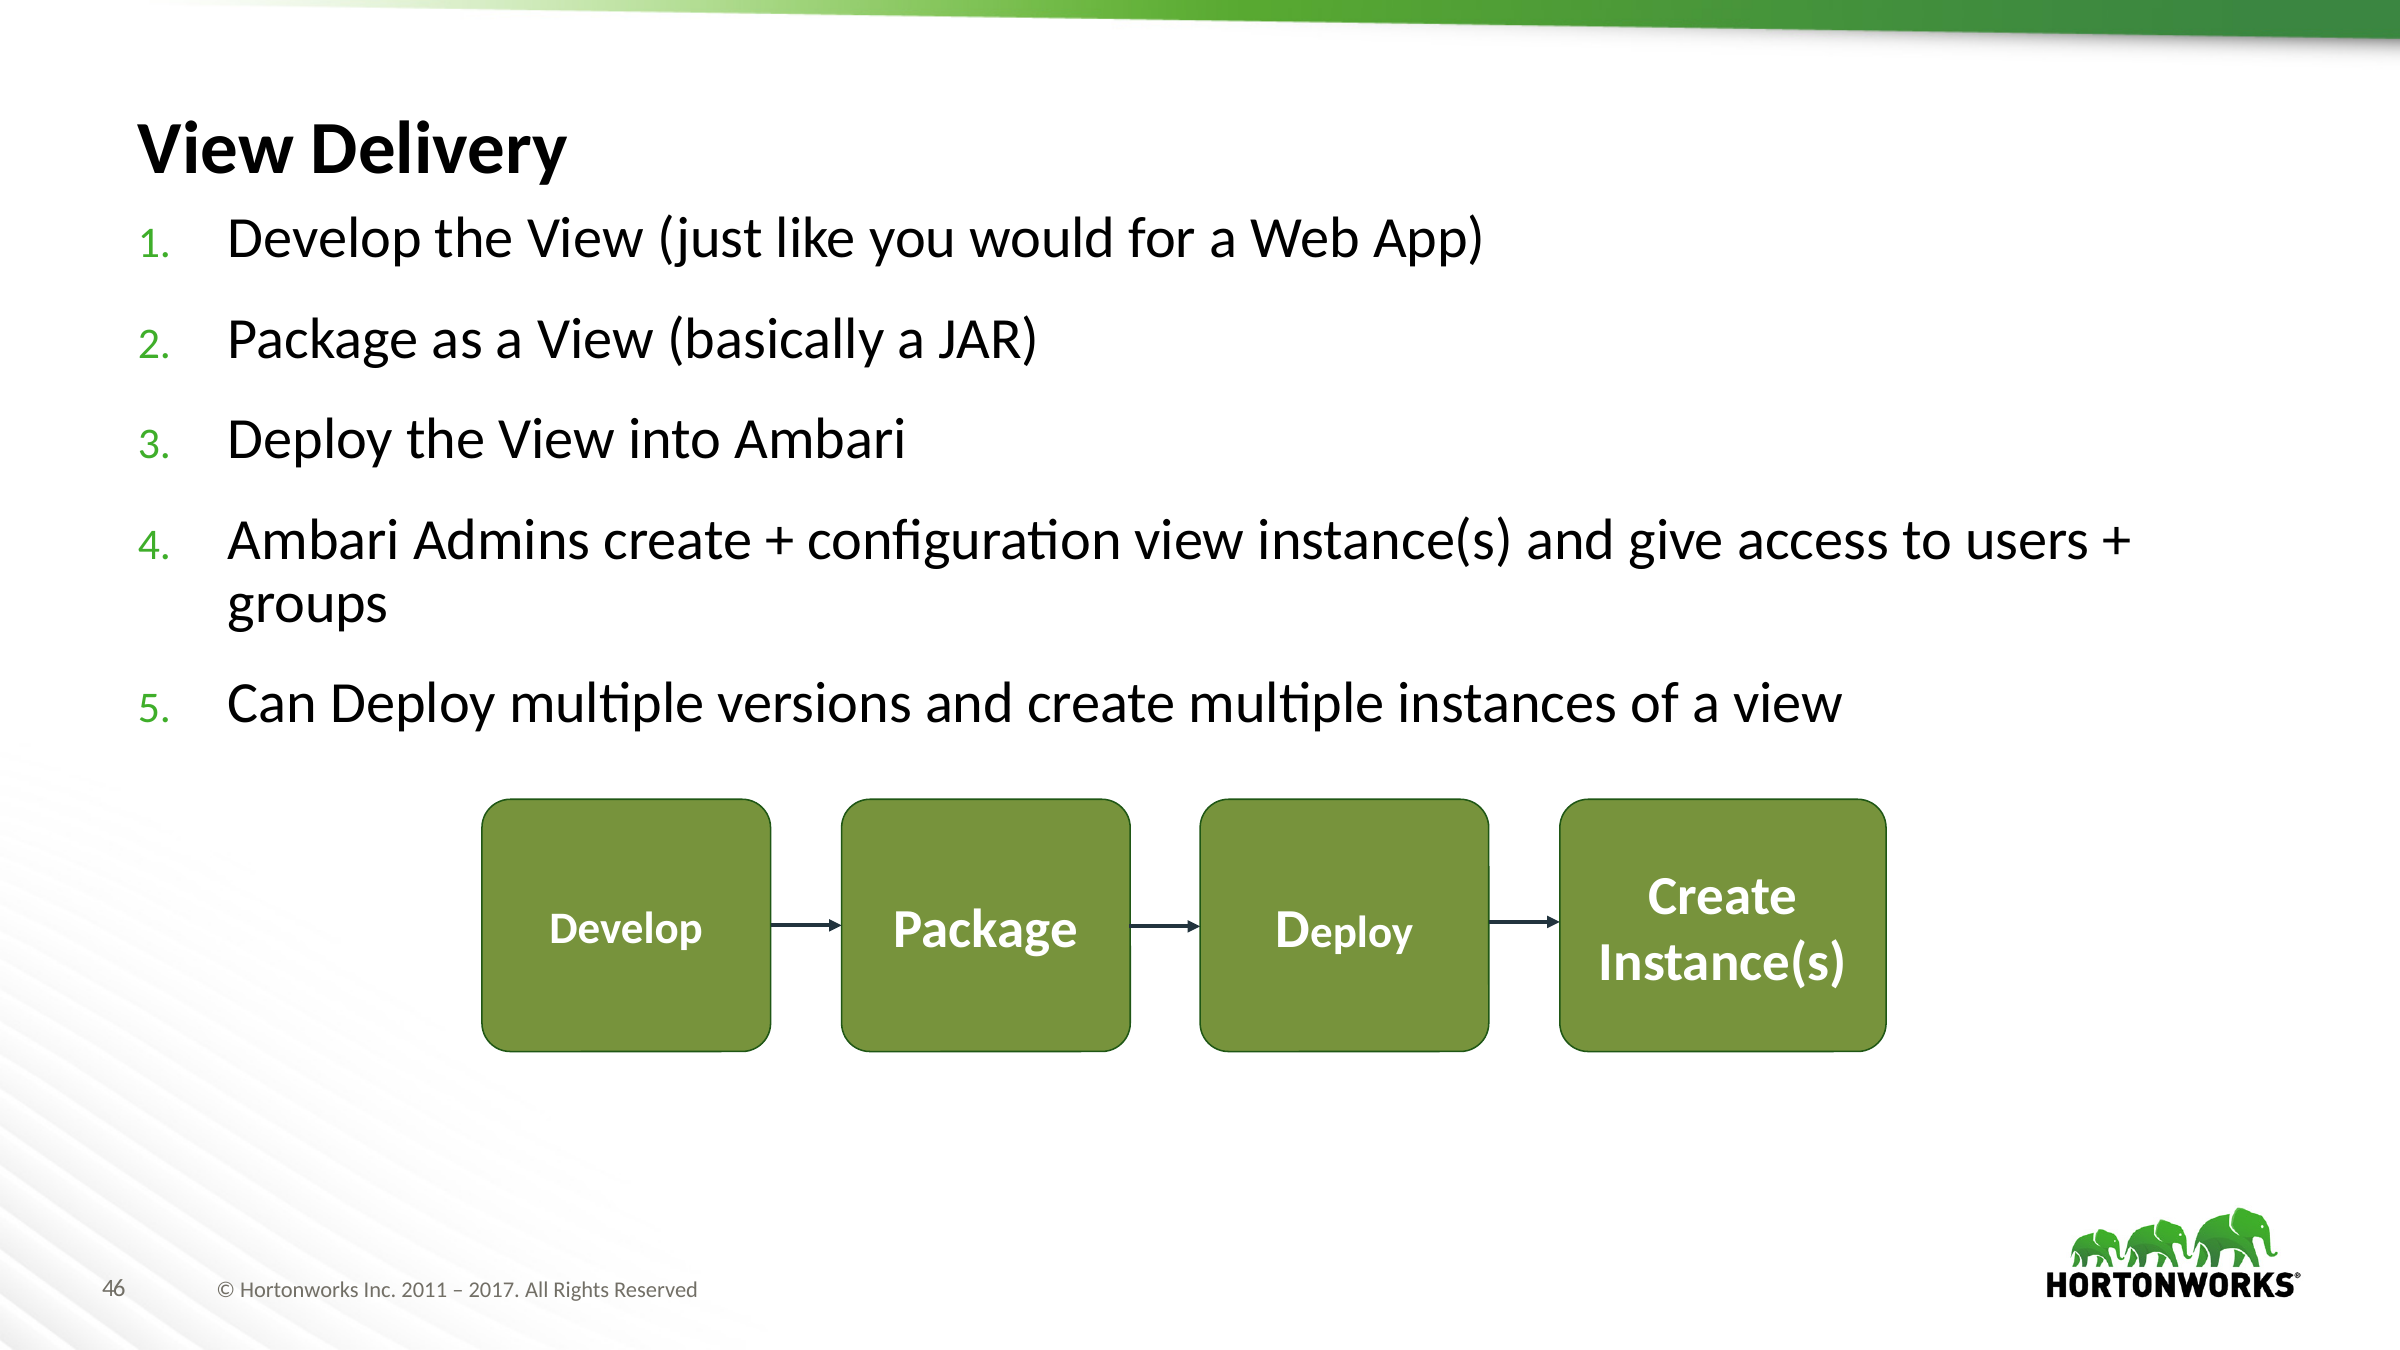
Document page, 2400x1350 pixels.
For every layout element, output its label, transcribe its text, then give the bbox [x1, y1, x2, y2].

text_box Package [841, 799, 1131, 1052]
picture [0, 0, 2400, 1350]
text_box Deploy [1200, 799, 1489, 1052]
text_box Create Instance(s) [1559, 799, 1887, 1052]
text_box Develop [481, 799, 771, 1052]
list Develop the View (just like you would for a Web App) Package as a View (basically a JAR) Deploy the View into Ambari Ambari Admins create + configuration view instance(s) and give access to users + groups Can Deploy multiple versions and create multiple instances of a view [138, 207, 2298, 742]
title View Delivery [138, 111, 2298, 189]
